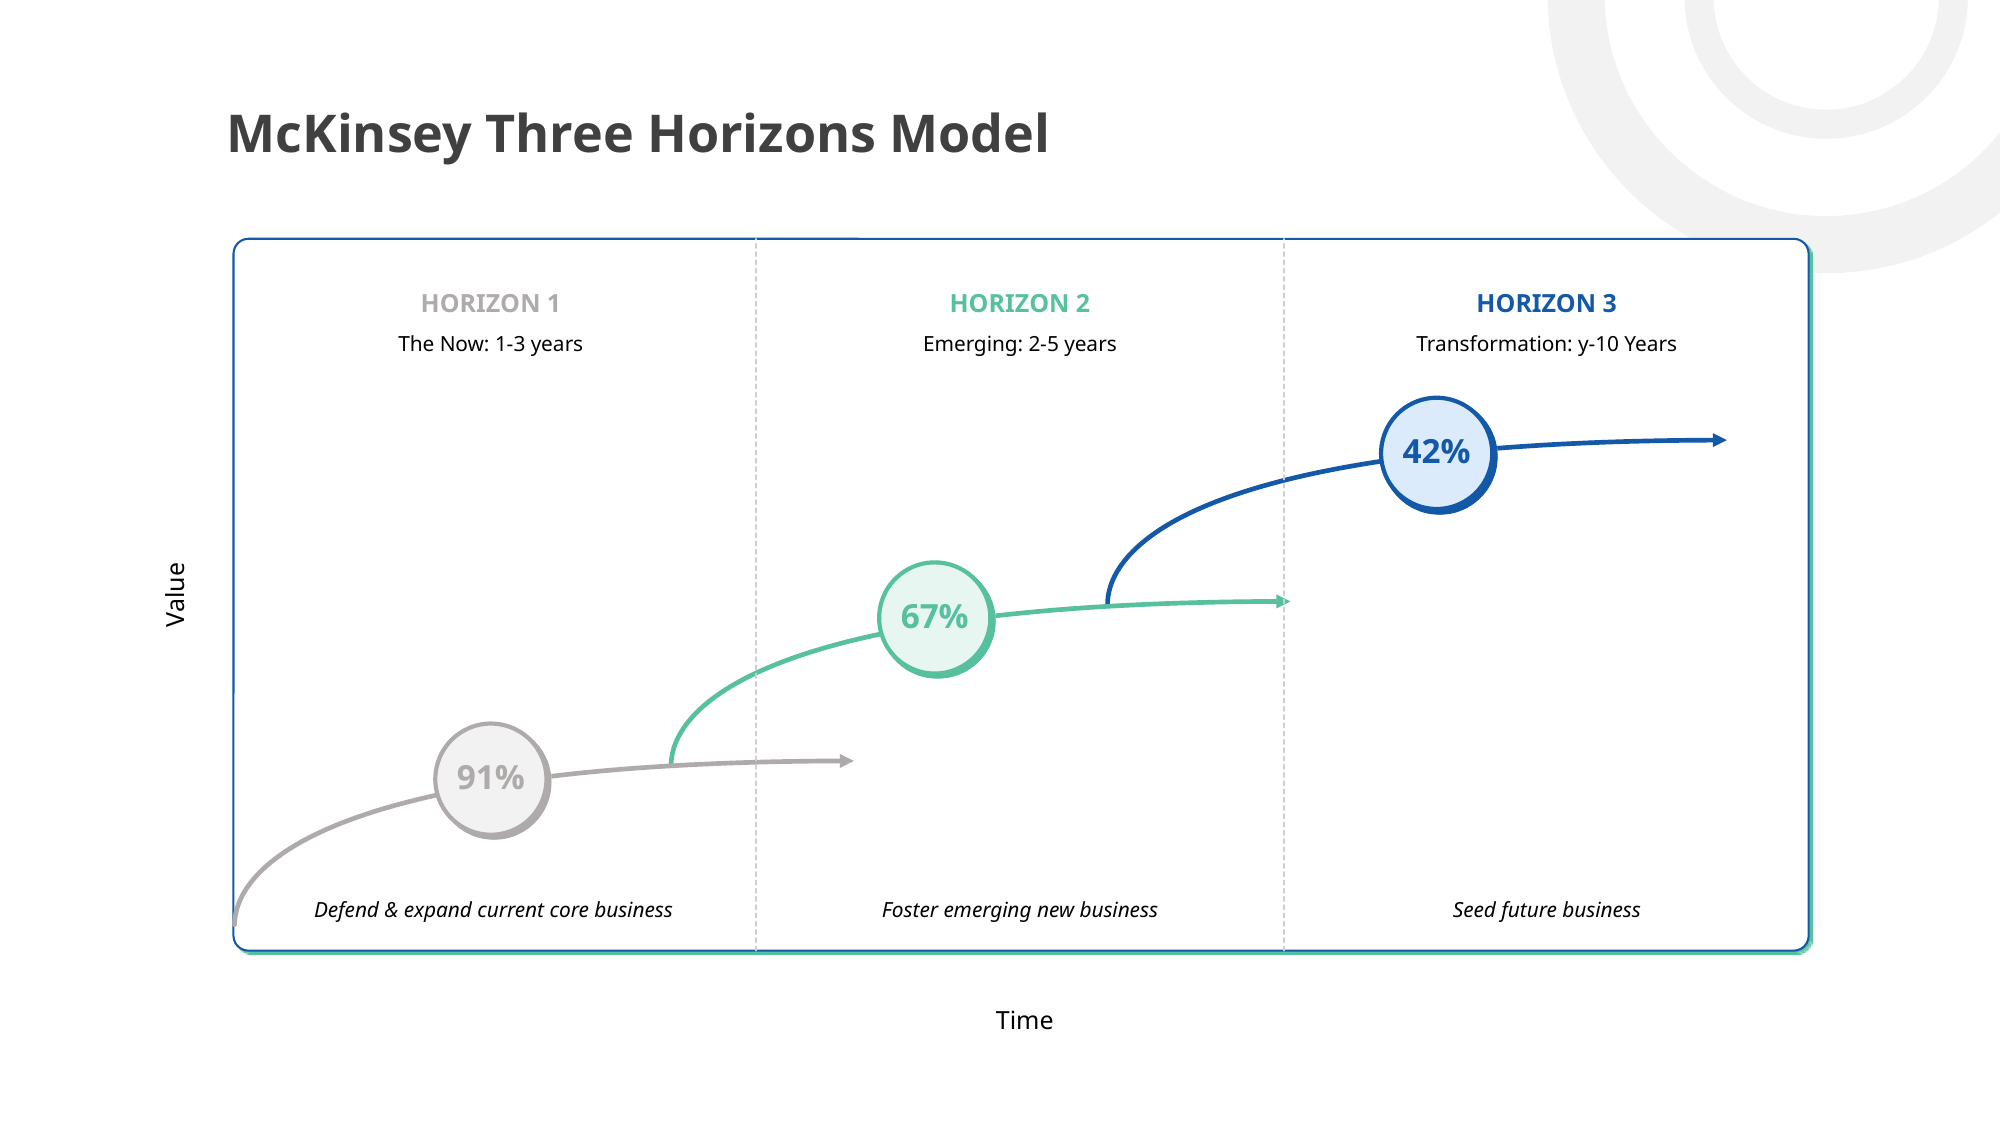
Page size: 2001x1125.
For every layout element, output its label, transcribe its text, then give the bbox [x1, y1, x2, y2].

text_box Seed future business [1438, 876, 1656, 929]
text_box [1547, 0, 2000, 272]
text_box [232, 237, 755, 952]
text_box McKinsey Three Horizons Model [212, 88, 1066, 170]
text_box [671, 673, 755, 765]
text_box [1285, 598, 1291, 605]
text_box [151, 238, 198, 951]
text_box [233, 996, 1809, 1043]
text_box Defend & expand current core business [260, 876, 727, 929]
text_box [755, 238, 1285, 951]
text_box 42% [1380, 396, 1494, 511]
text_box [234, 762, 755, 925]
text_box HORIZON 3 Transformation: y-10 Years [1401, 272, 1693, 363]
text_box [1285, 237, 1810, 952]
text_box [1285, 433, 1727, 558]
text_box HORIZON 1 The Now: 1-3 years [383, 272, 599, 363]
text_box 91% [434, 722, 548, 836]
